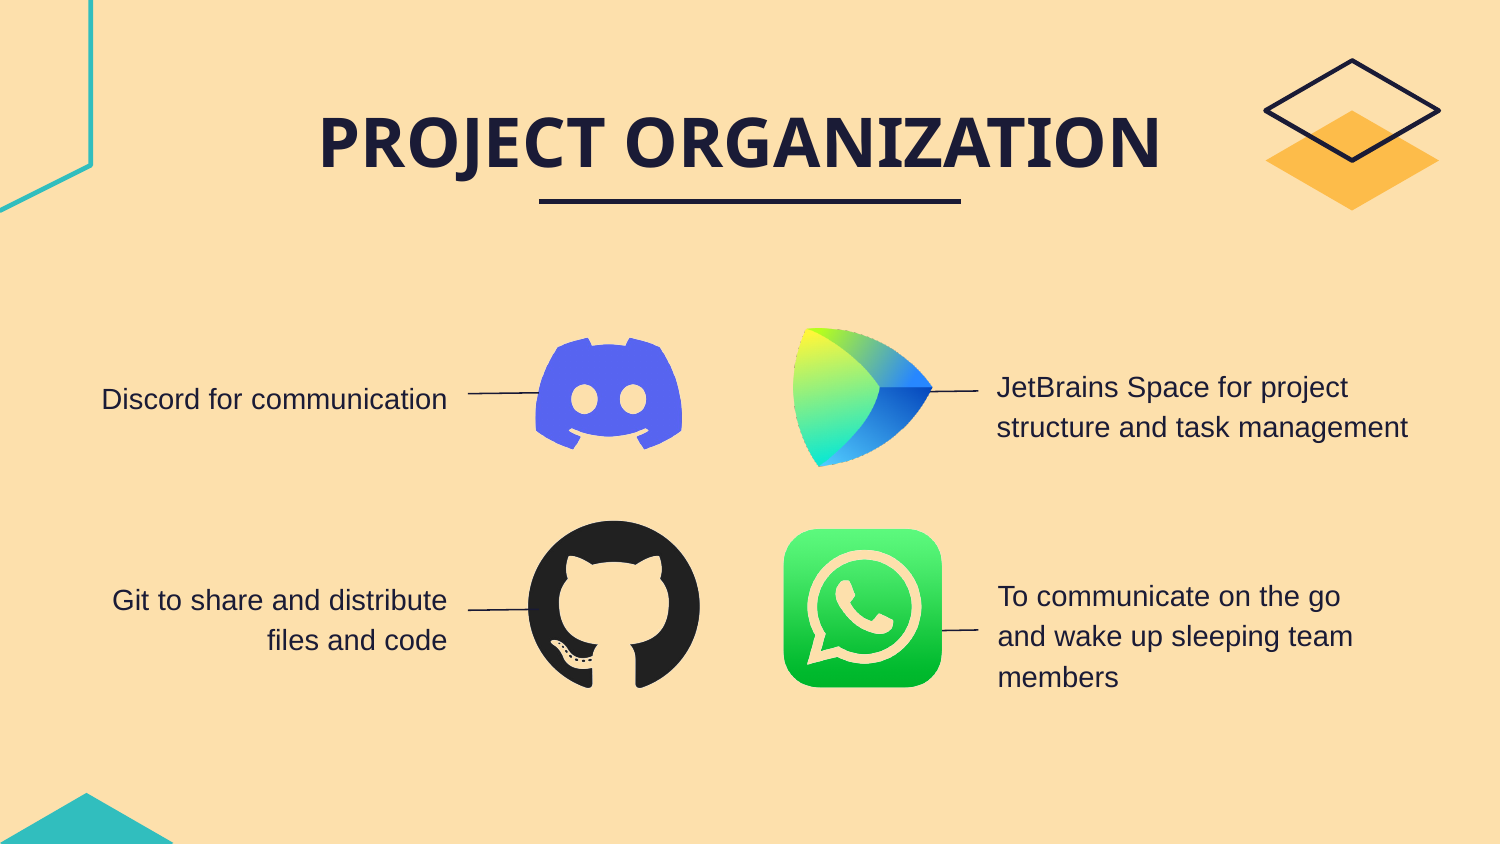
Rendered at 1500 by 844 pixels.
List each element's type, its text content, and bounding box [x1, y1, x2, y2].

subtitle To communicate on the go and wake up sleeping team members [1088, 557, 1374, 652]
title PROJECT ORGANIZATION [99, 102, 1383, 197]
subtitle Discord for communication [72, 359, 462, 454]
subtitle JetBrains Space for project structure and task management [981, 348, 1430, 443]
picture [467, 252, 1085, 725]
subtitle Git to share and distribute files and code [72, 561, 463, 655]
